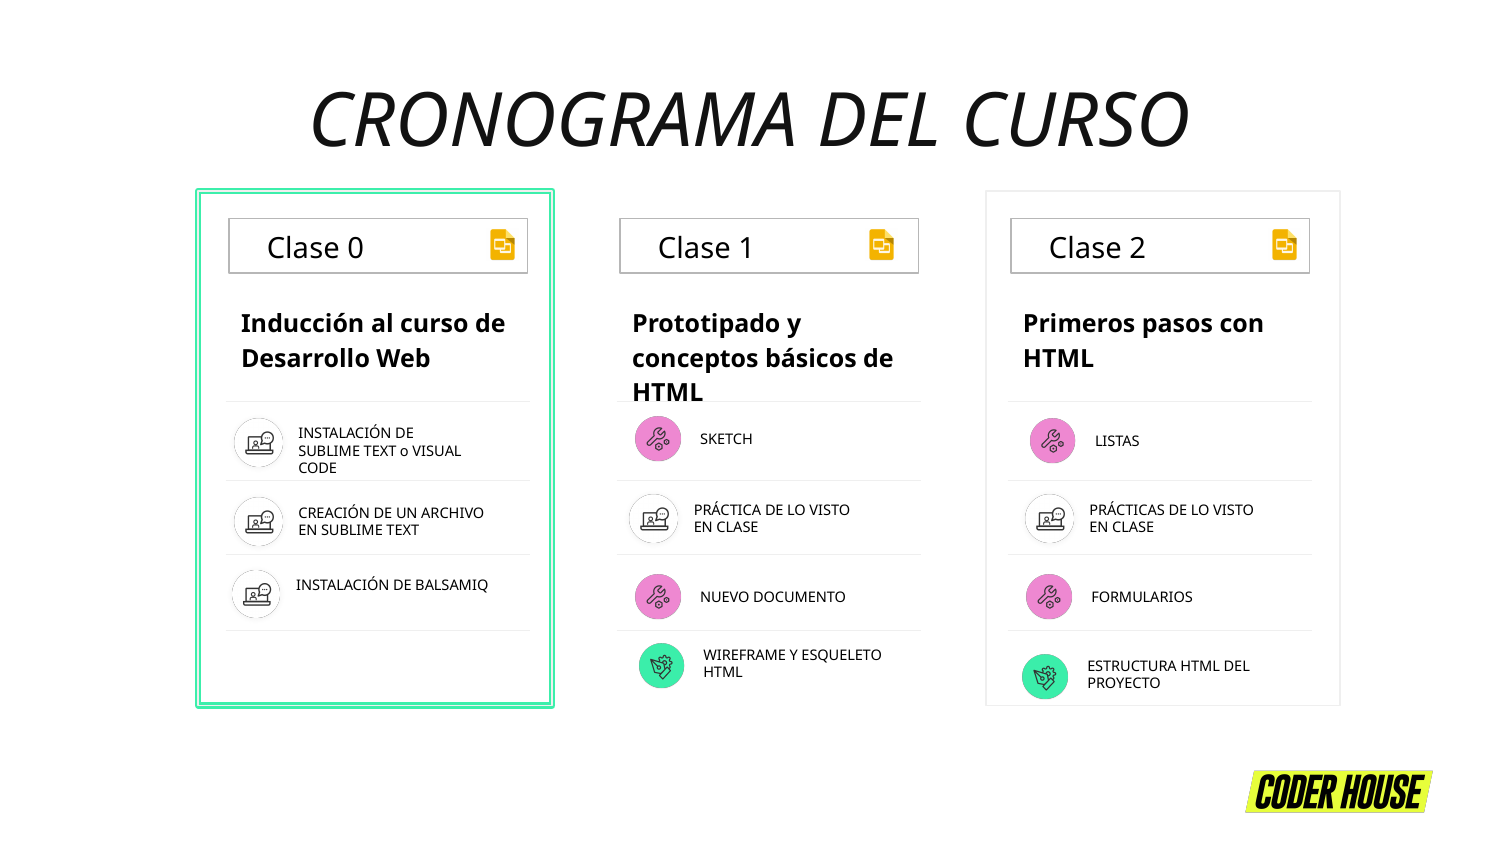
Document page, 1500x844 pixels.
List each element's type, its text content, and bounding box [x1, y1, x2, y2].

text_box SKETCH [686, 415, 906, 462]
text_box CRONOGRAMA DEL CURSO [229, 34, 1271, 198]
text_box [455, 218, 528, 273]
text_box [1010, 218, 1033, 273]
picture [632, 571, 684, 622]
picture [228, 412, 289, 473]
text_box Clase 2 [1033, 214, 1237, 275]
text_box ESTRUCTURA HTML DEL PROYECTO [1072, 641, 1301, 689]
text_box Primeros pasos con HTML [1007, 288, 1313, 358]
picture [1027, 415, 1079, 467]
picture [1268, 227, 1301, 261]
text_box INSTALACIÓN DE SUBLIME TEXT o VISUAL CODE [290, 410, 478, 461]
picture [1023, 571, 1075, 622]
text_box NUEVO DOCUMENTO [686, 573, 906, 620]
text_box Clase 0 [251, 214, 455, 275]
picture [635, 640, 687, 691]
picture [632, 413, 684, 464]
text_box Clase 1 [642, 214, 846, 275]
text_box CREACIÓN DE UN ARCHIVO EN SUBLIME TEXT [286, 488, 512, 541]
picture [1019, 651, 1071, 703]
text_box [619, 218, 642, 273]
text_box Inducción al curso de Desarrollo Web [226, 288, 531, 358]
text_box PRÁCTICA DE LO VISTO EN CLASE [688, 488, 874, 538]
picture [1241, 764, 1437, 819]
picture [225, 563, 287, 625]
picture [228, 491, 289, 552]
text_box Prototipado y conceptos básicos de HTML [617, 288, 922, 358]
picture [486, 227, 520, 261]
text_box FORMULARIOS [1078, 573, 1297, 620]
text_box [985, 190, 1340, 706]
picture [623, 488, 684, 550]
text_box INSTALACIÓN DE BALSAMIQ [289, 563, 509, 613]
text_box [228, 218, 251, 273]
picture [1018, 488, 1080, 550]
text_box [846, 218, 919, 273]
picture [865, 227, 898, 261]
text_box PRÁCTICAS DE LO VISTO EN CLASE [1083, 488, 1269, 538]
text_box LISTAS [1080, 417, 1300, 464]
text_box [1237, 218, 1310, 273]
text_box WIREFRAME Y ESQUELETO HTML [688, 638, 917, 677]
text_box [198, 190, 553, 706]
